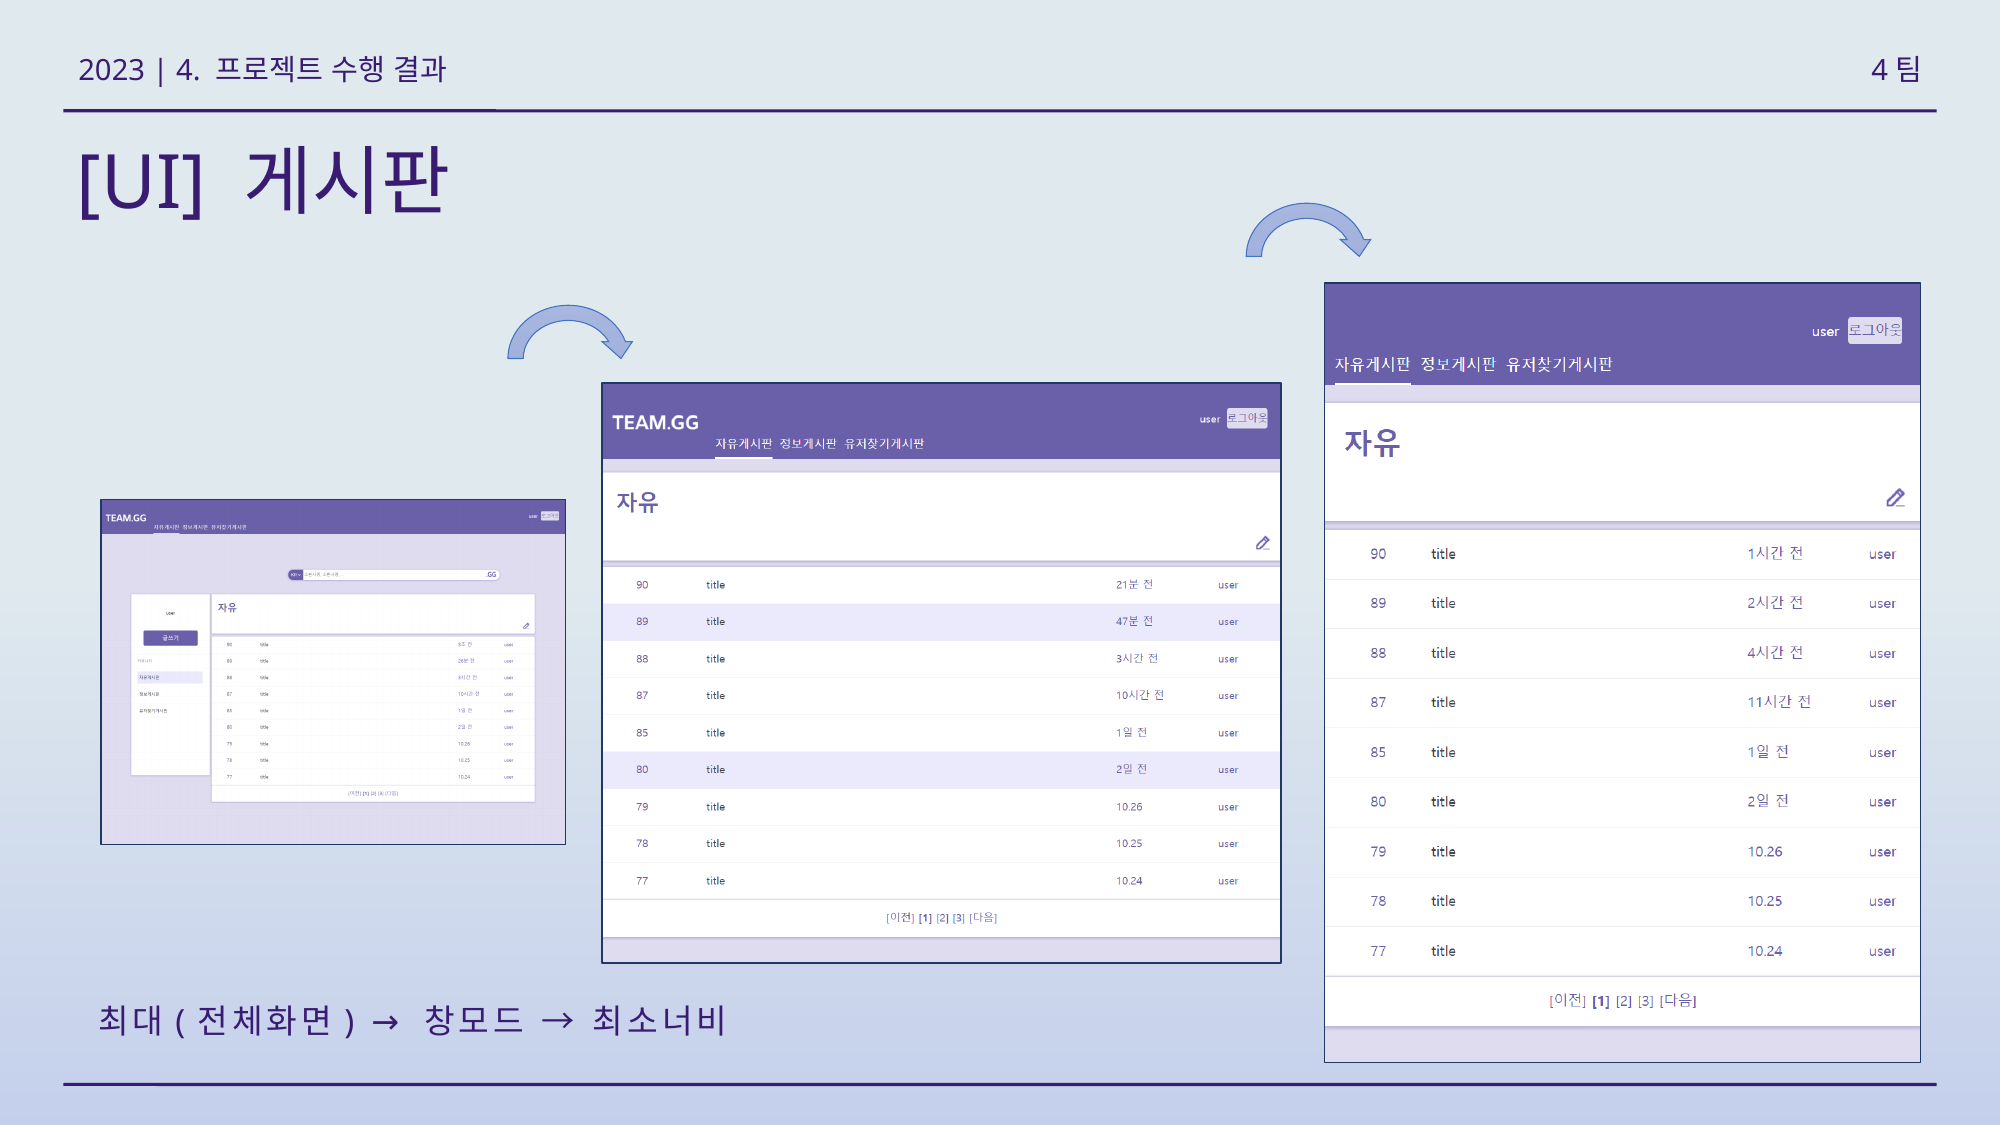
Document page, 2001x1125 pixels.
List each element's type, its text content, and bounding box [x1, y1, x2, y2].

text_box [UI] 게시판 [61, 125, 1561, 231]
text_box 최대(전체화면) → 창모드 → 최소너비 [83, 992, 844, 1048]
text_box [1245, 231, 1274, 258]
text_box 4팀 [1306, 43, 1937, 94]
text_box 2023 | 4. 프로젝트 수행 결과 [63, 43, 694, 94]
text_box [1338, 231, 1372, 258]
picture [101, 500, 565, 844]
picture [602, 383, 1281, 963]
text_box [507, 304, 634, 360]
picture [1325, 283, 1920, 1062]
